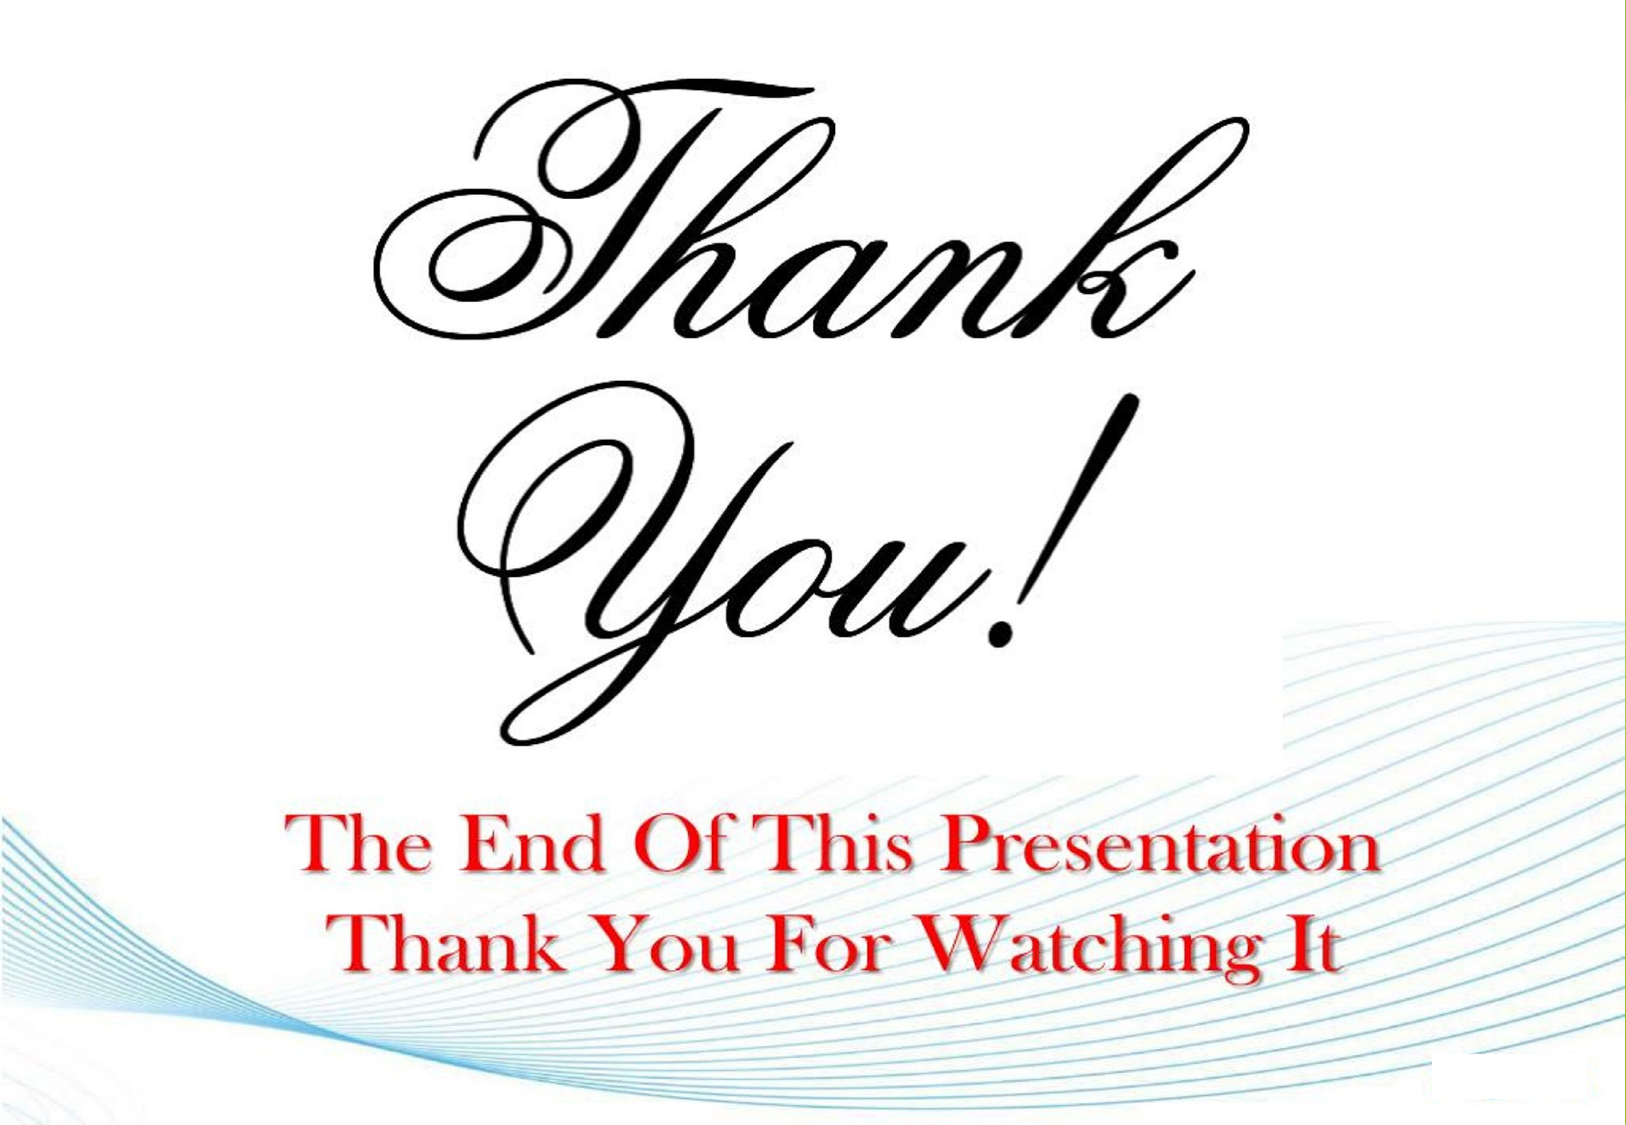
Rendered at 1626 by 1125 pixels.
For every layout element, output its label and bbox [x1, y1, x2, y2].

text_box [0, 0, 1625, 1125]
